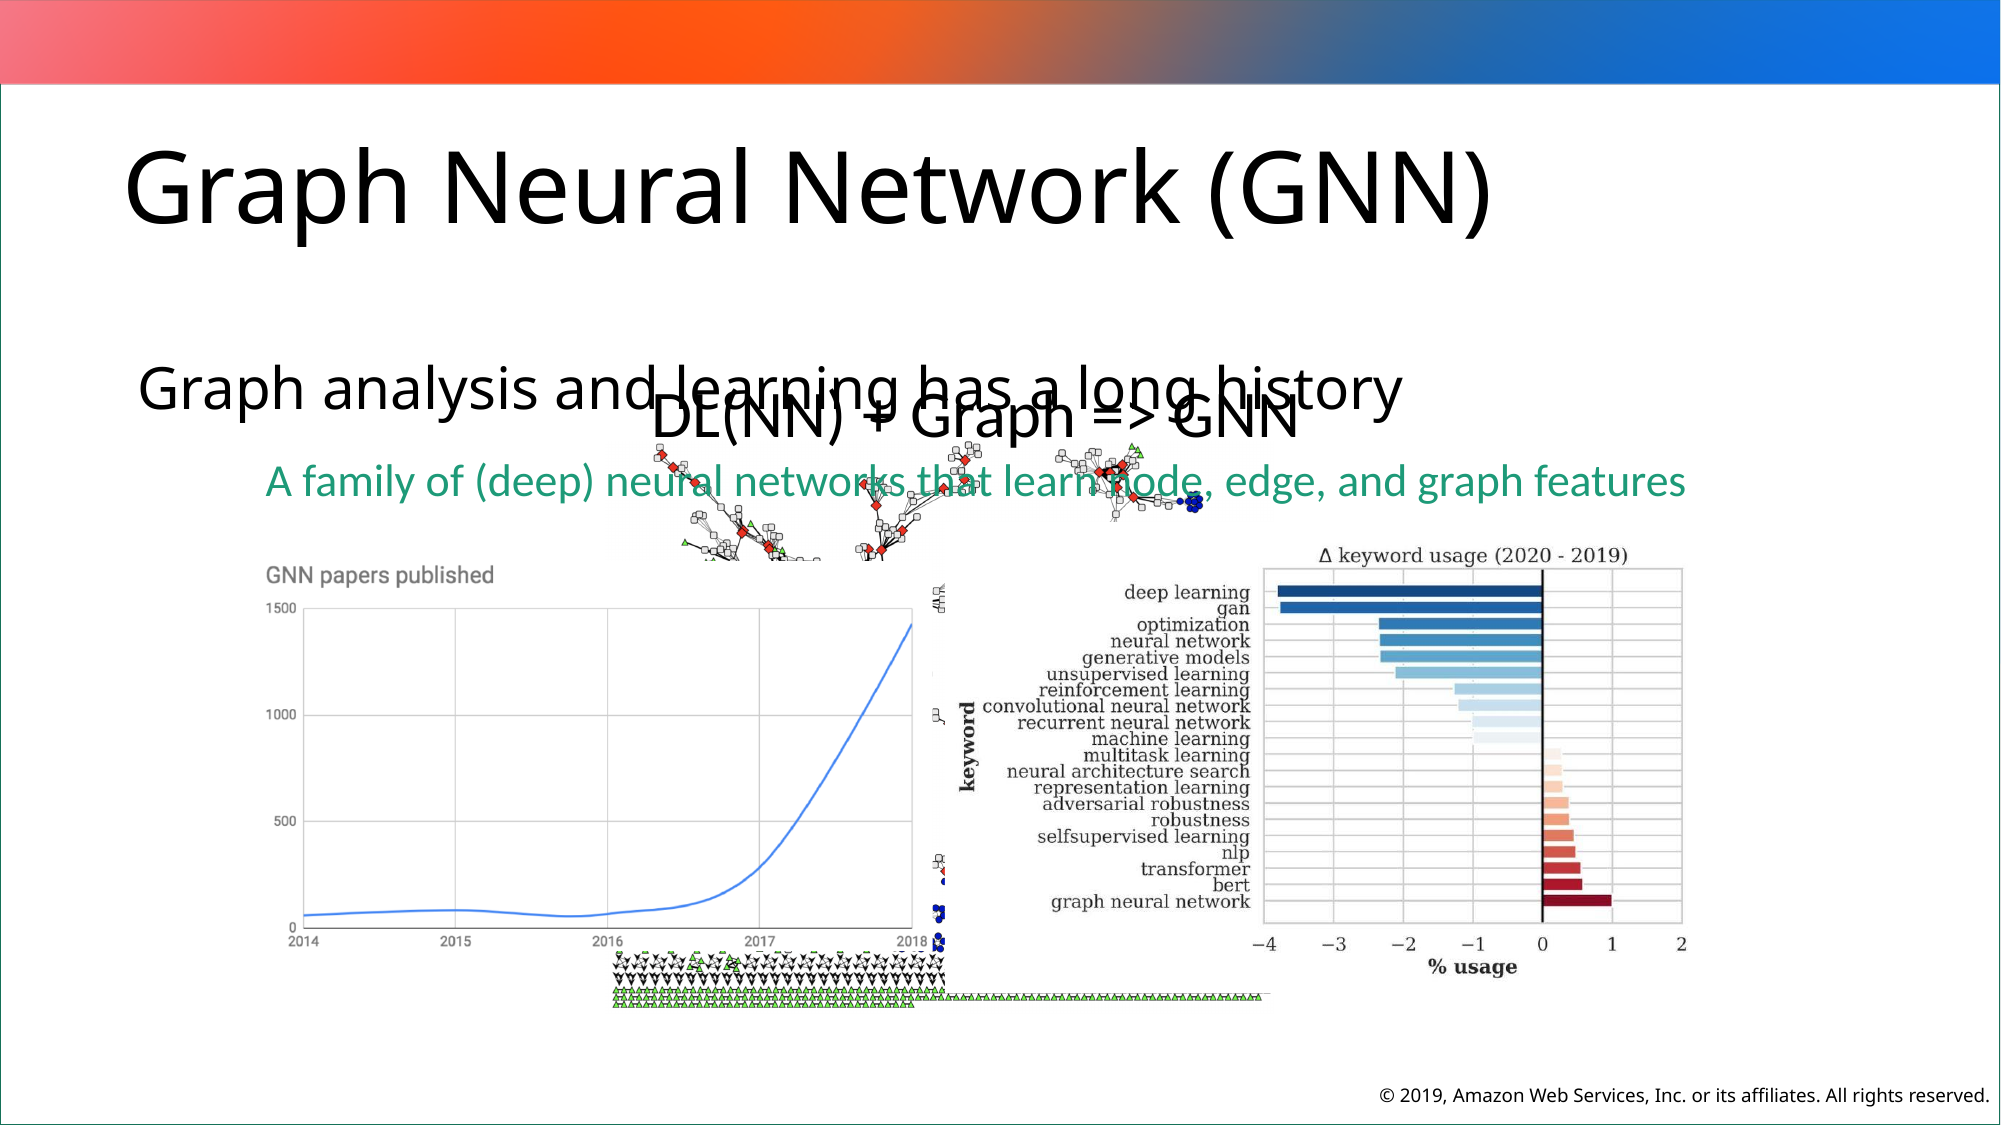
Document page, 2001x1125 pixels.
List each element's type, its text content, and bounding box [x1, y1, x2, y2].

list Graph analysis and learning has a long history [107, 335, 1882, 693]
picture [0, 0, 2001, 90]
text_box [222, 363, 1731, 993]
list Graph Neural Network (GNN) [107, 129, 1513, 294]
picture [605, 993, 1274, 1014]
